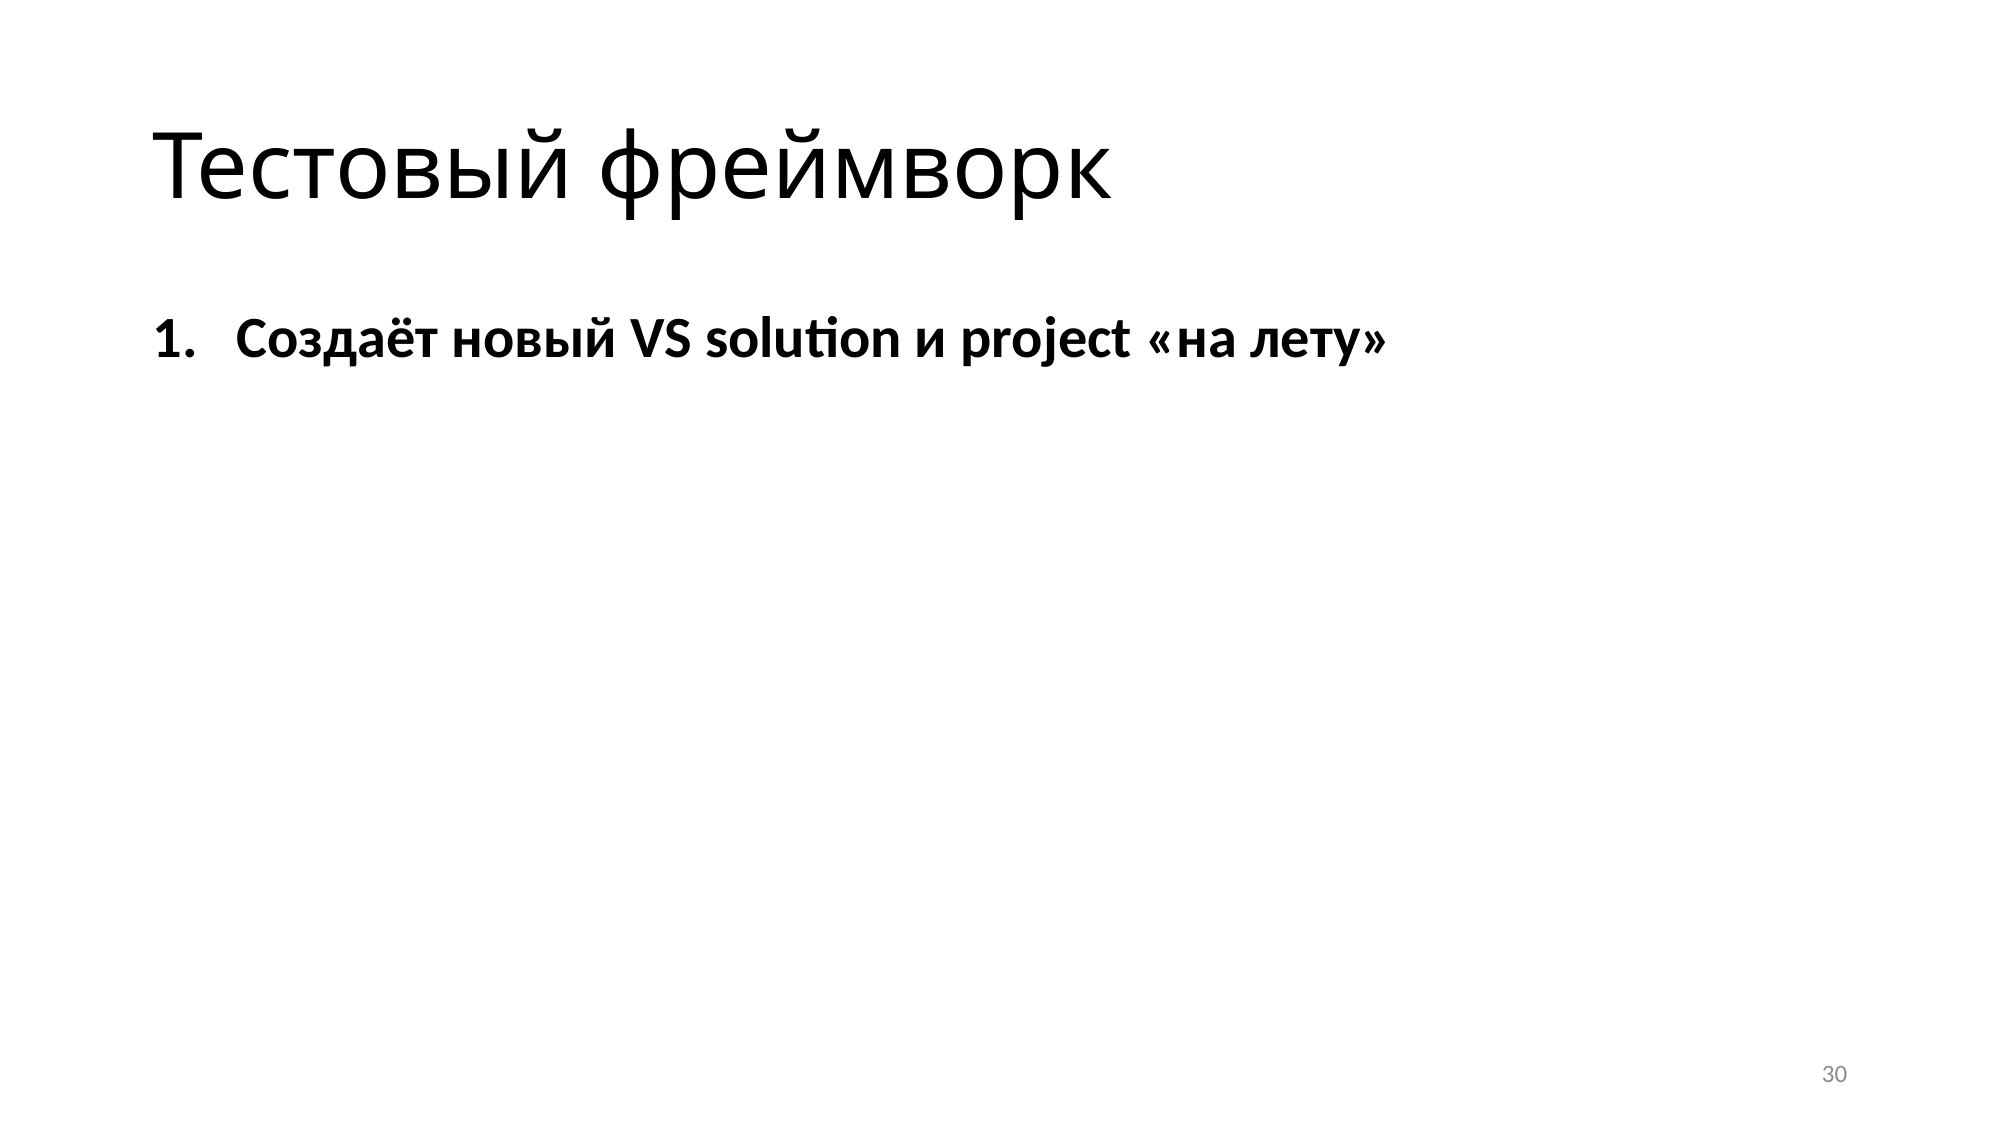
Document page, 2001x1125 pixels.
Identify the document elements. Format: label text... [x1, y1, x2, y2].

list Создаёт новый VS solution и project «на лету» [137, 299, 1863, 1014]
title Тестовый фреймворк [137, 59, 1863, 278]
slide_number 30 [1412, 1042, 1863, 1103]
